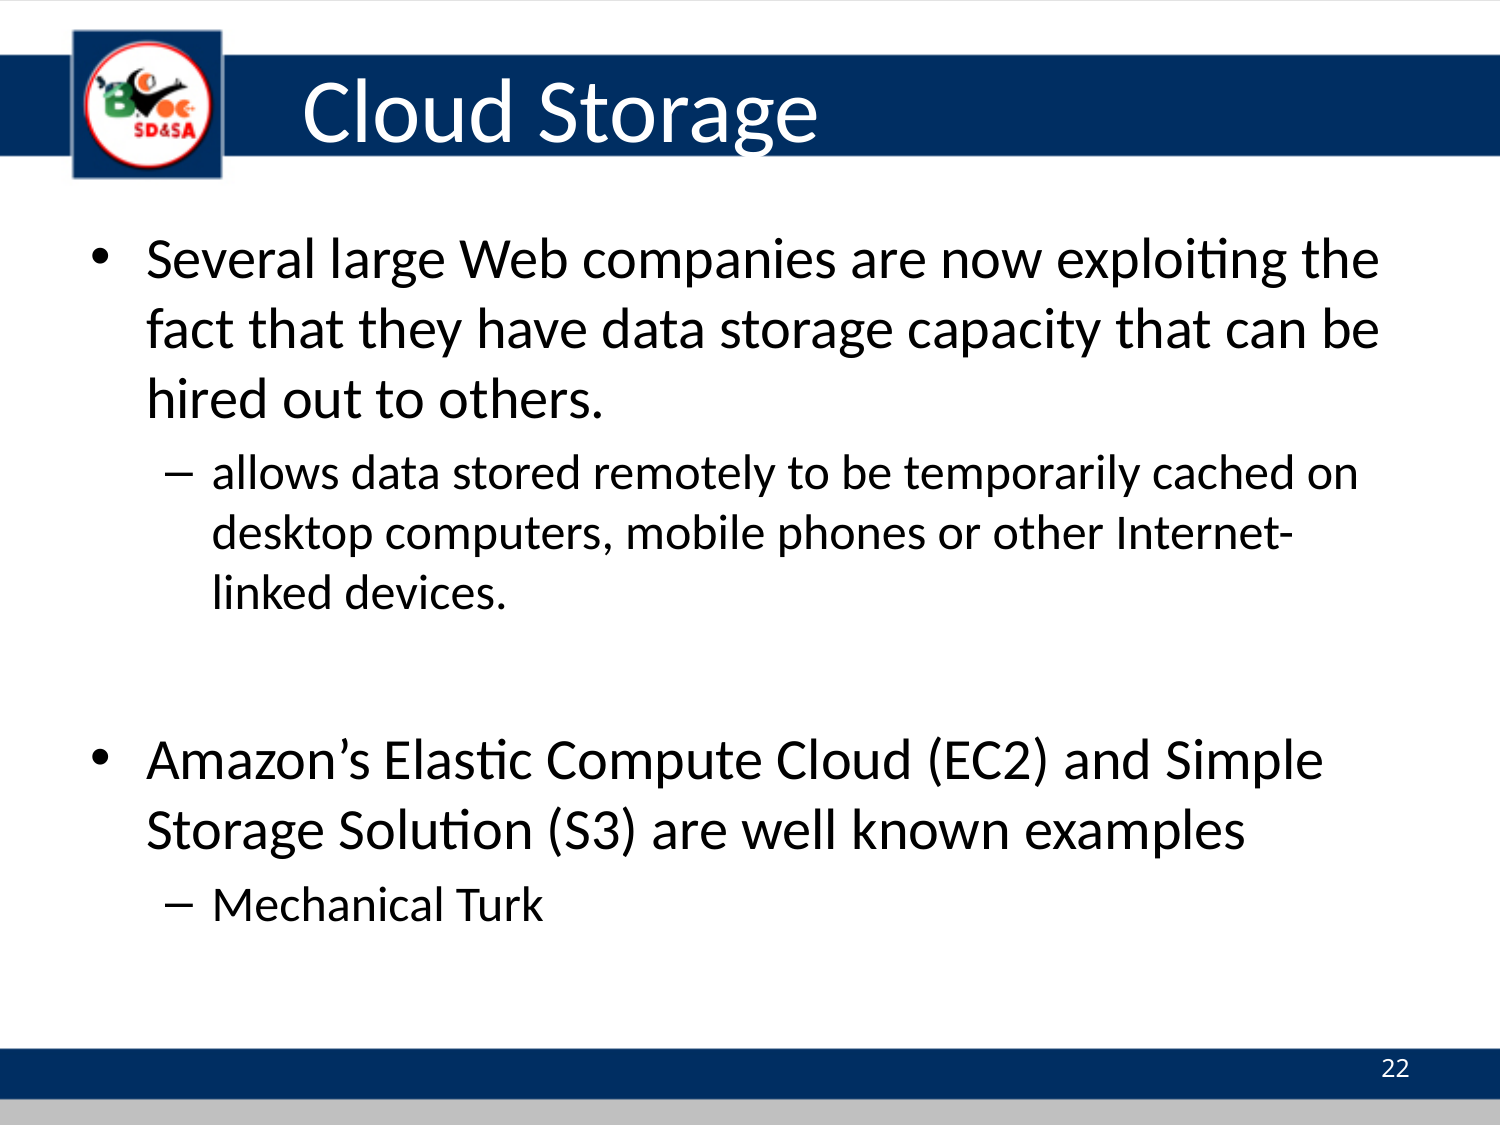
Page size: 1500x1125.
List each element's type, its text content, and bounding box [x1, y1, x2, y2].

list Several large Web companies are now exploiting the fact that they have data storage capacity that can be hired out to others. allows data stored remotely to be temporarily cached on desktop computers, mobile phones or other Internet-linked devices. Amazon’s Elastic Compute Cloud (EC2) and Simple Storage Solution (S3) are well known examples Mechanical Turk [75, 212, 1425, 1005]
title Cloud Storage [287, 12, 1475, 200]
picture [0, 0, 1500, 1125]
slide_number 22 [1074, 1040, 1425, 1100]
